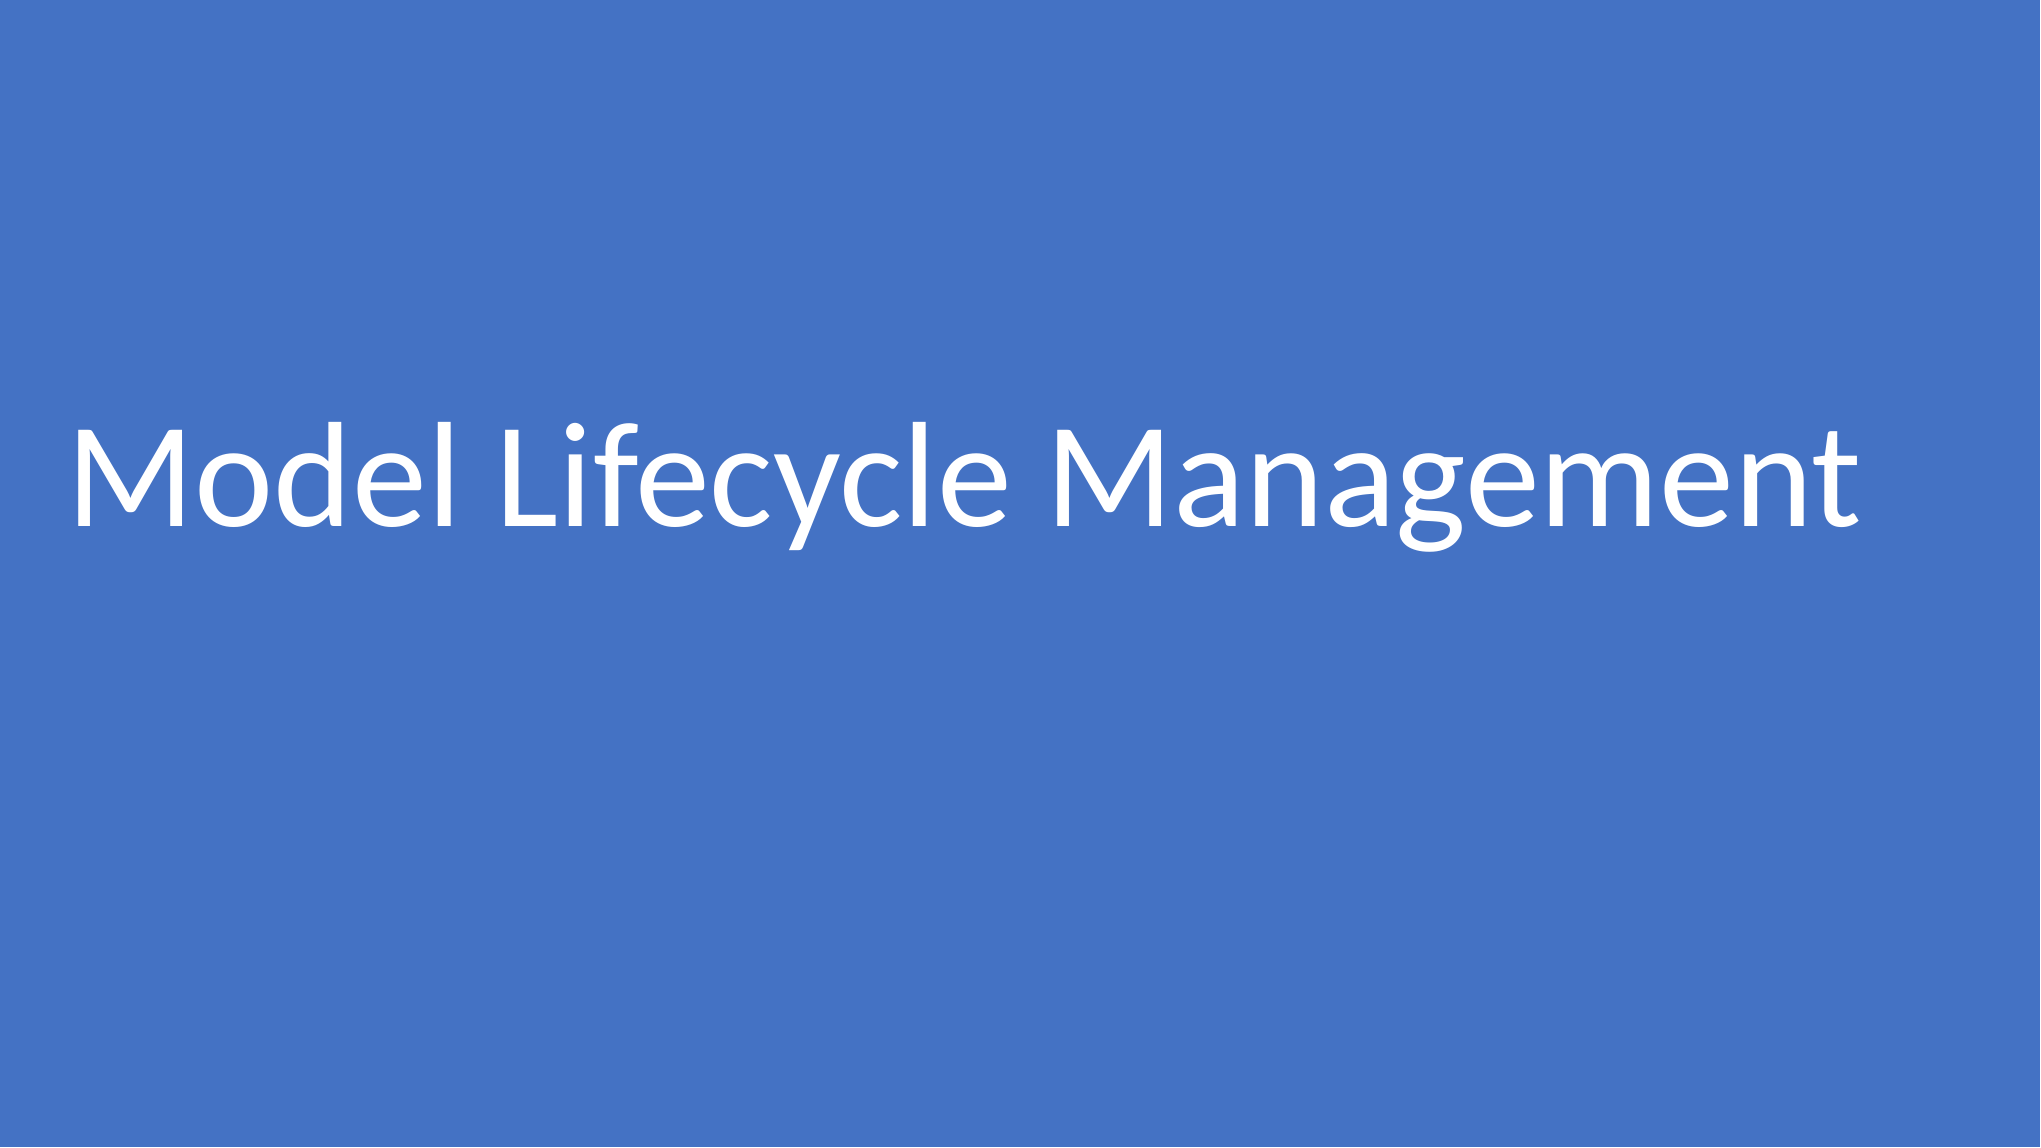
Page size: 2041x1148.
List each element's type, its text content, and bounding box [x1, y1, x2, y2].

title Model Lifecycle Management [66, 361, 2017, 574]
